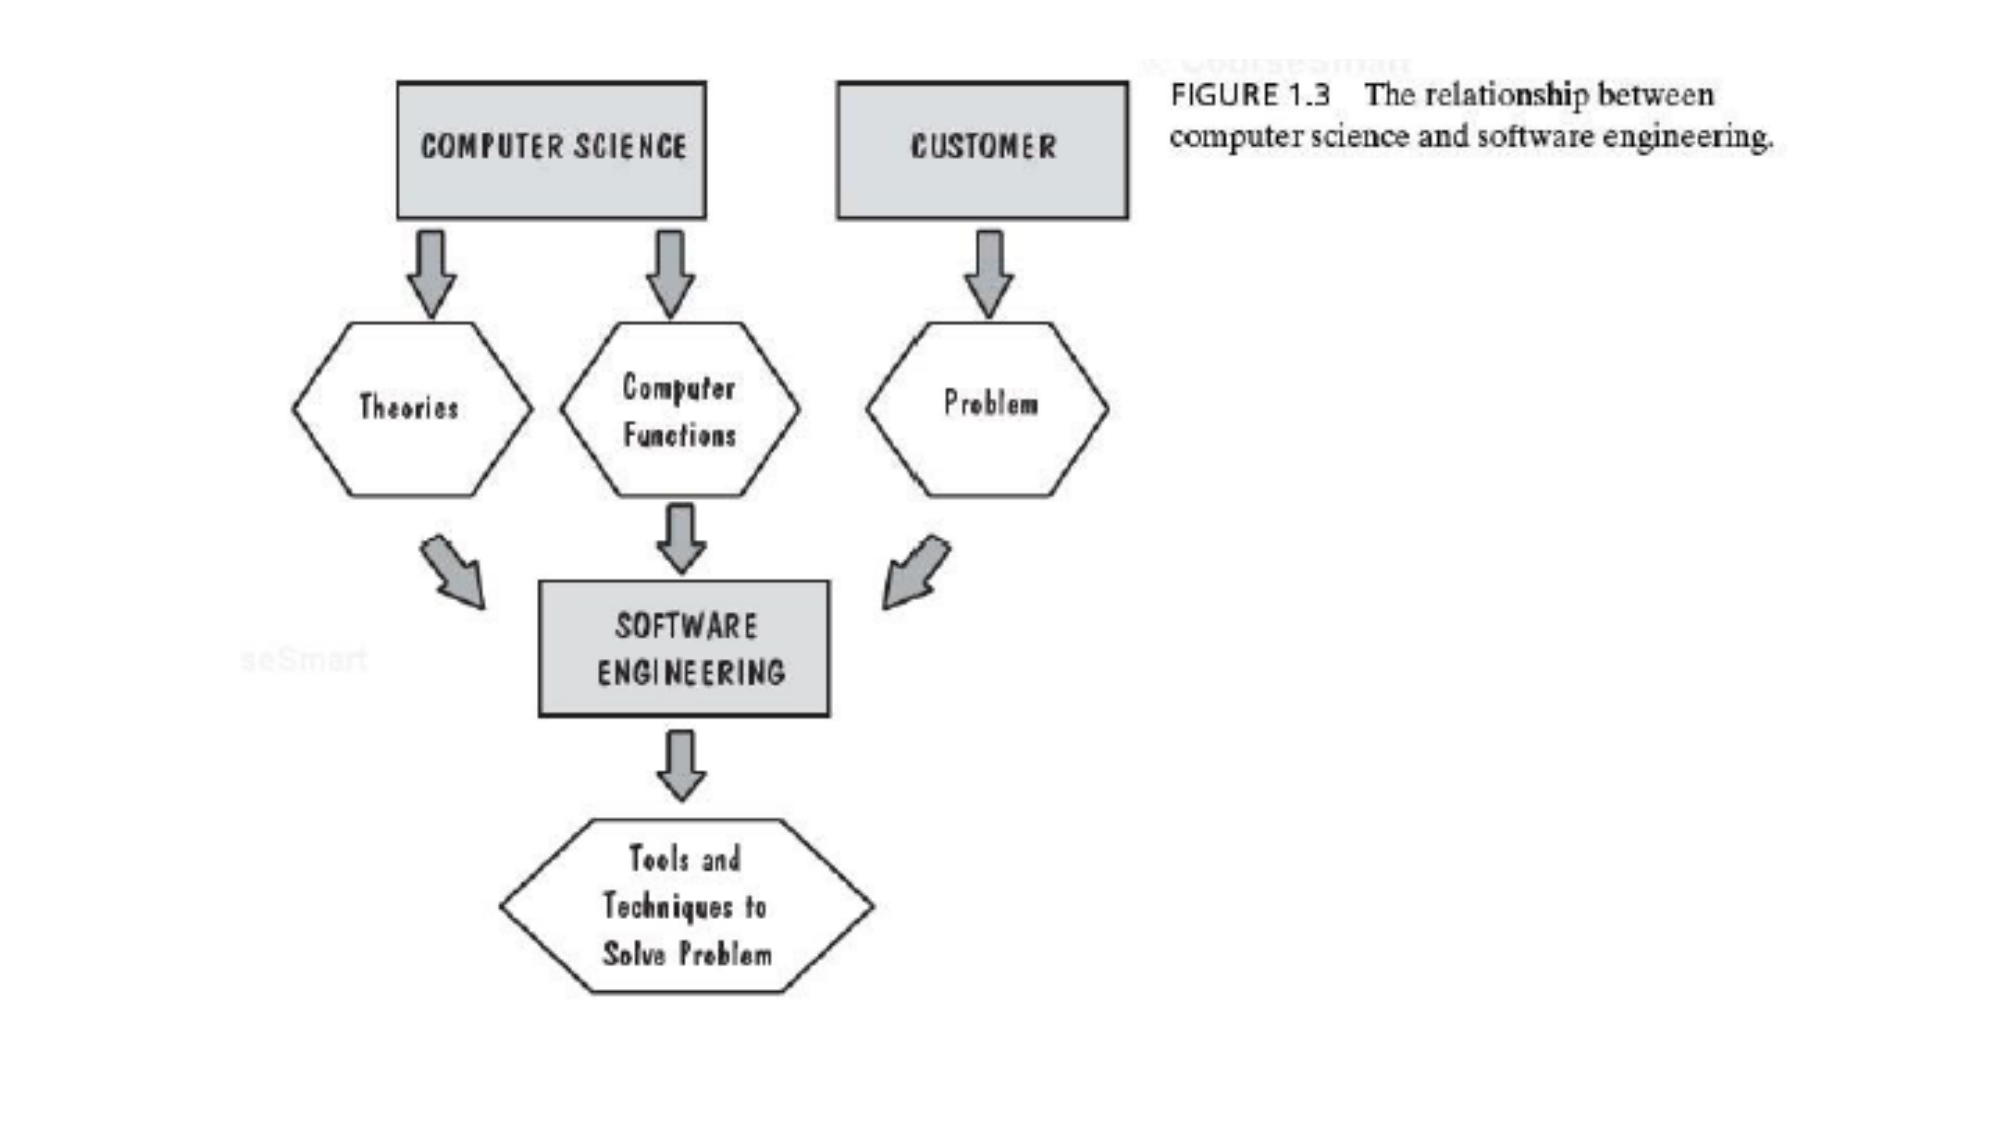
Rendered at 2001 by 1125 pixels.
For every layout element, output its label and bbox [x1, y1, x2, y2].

picture [239, 59, 1793, 1038]
